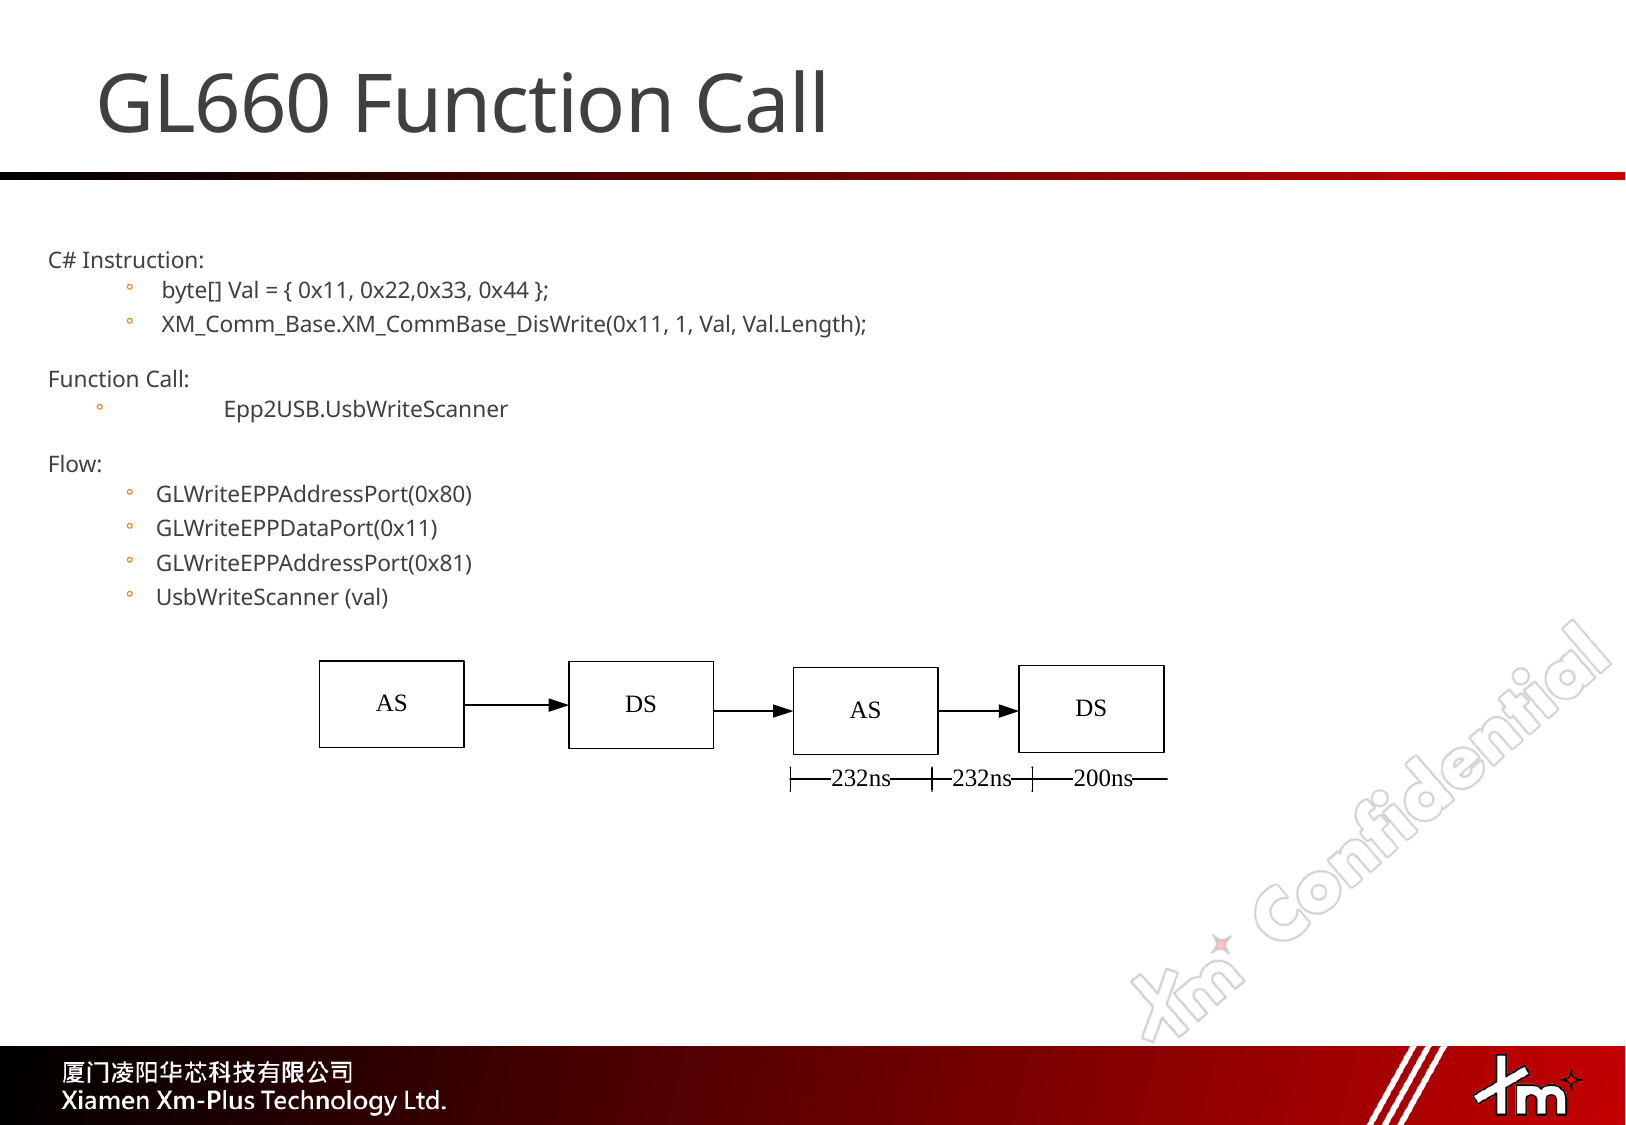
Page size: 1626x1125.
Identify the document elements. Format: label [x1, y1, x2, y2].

picture [0, 608, 1625, 1125]
title [80, 41, 1404, 173]
list [32, 243, 1328, 847]
picture [0, 172, 1625, 180]
